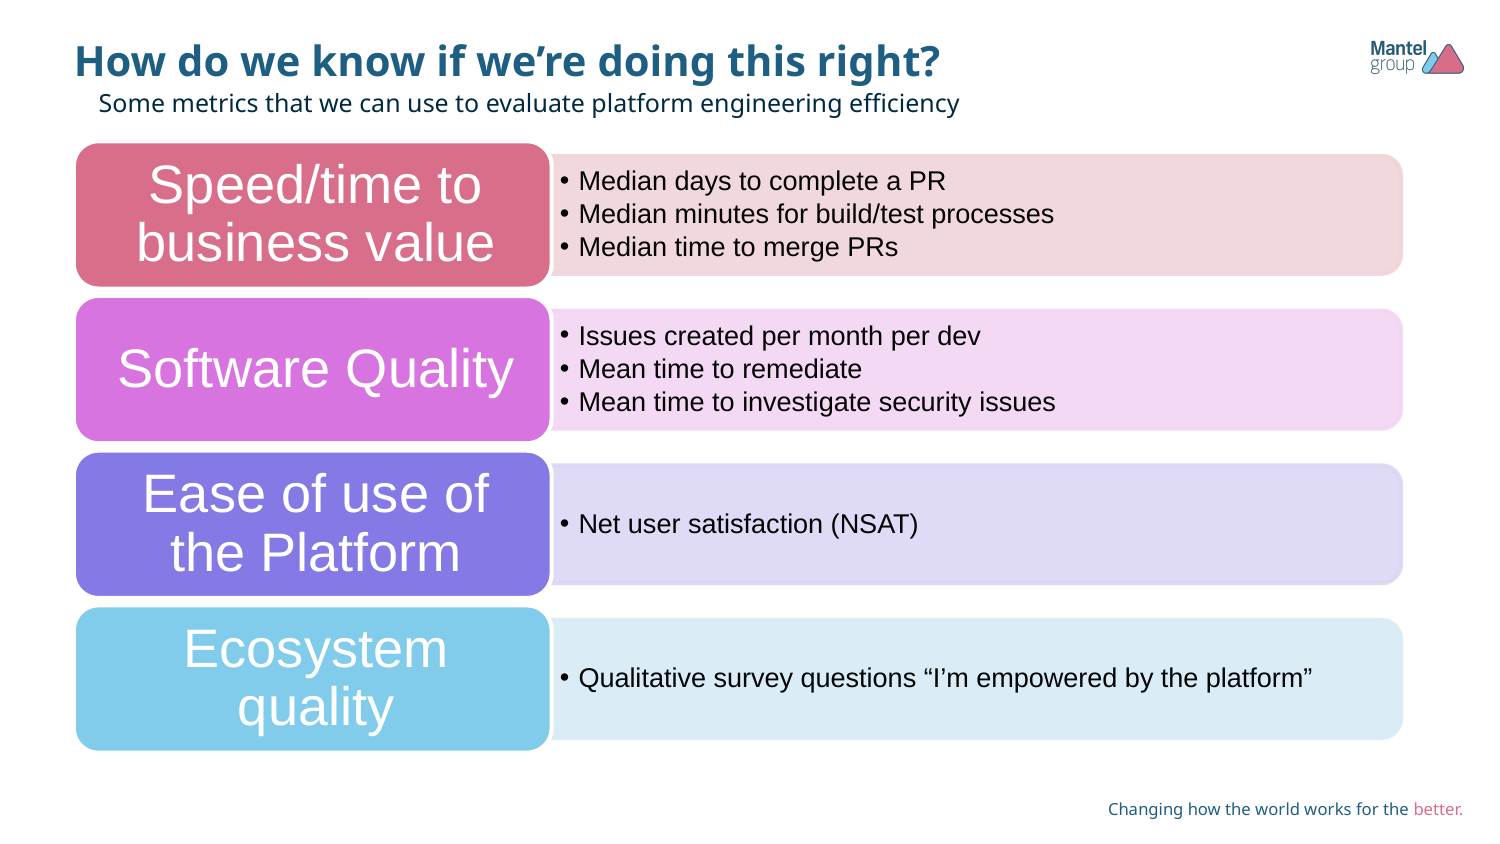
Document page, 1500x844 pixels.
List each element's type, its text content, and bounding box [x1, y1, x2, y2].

subtitle Some metrics that we can use to evaluate platform engineering efficiency [73, 90, 1253, 128]
title How do we know if we’re doing this right? [73, 40, 1292, 91]
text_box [73, 140, 1402, 754]
picture [1371, 40, 1464, 74]
